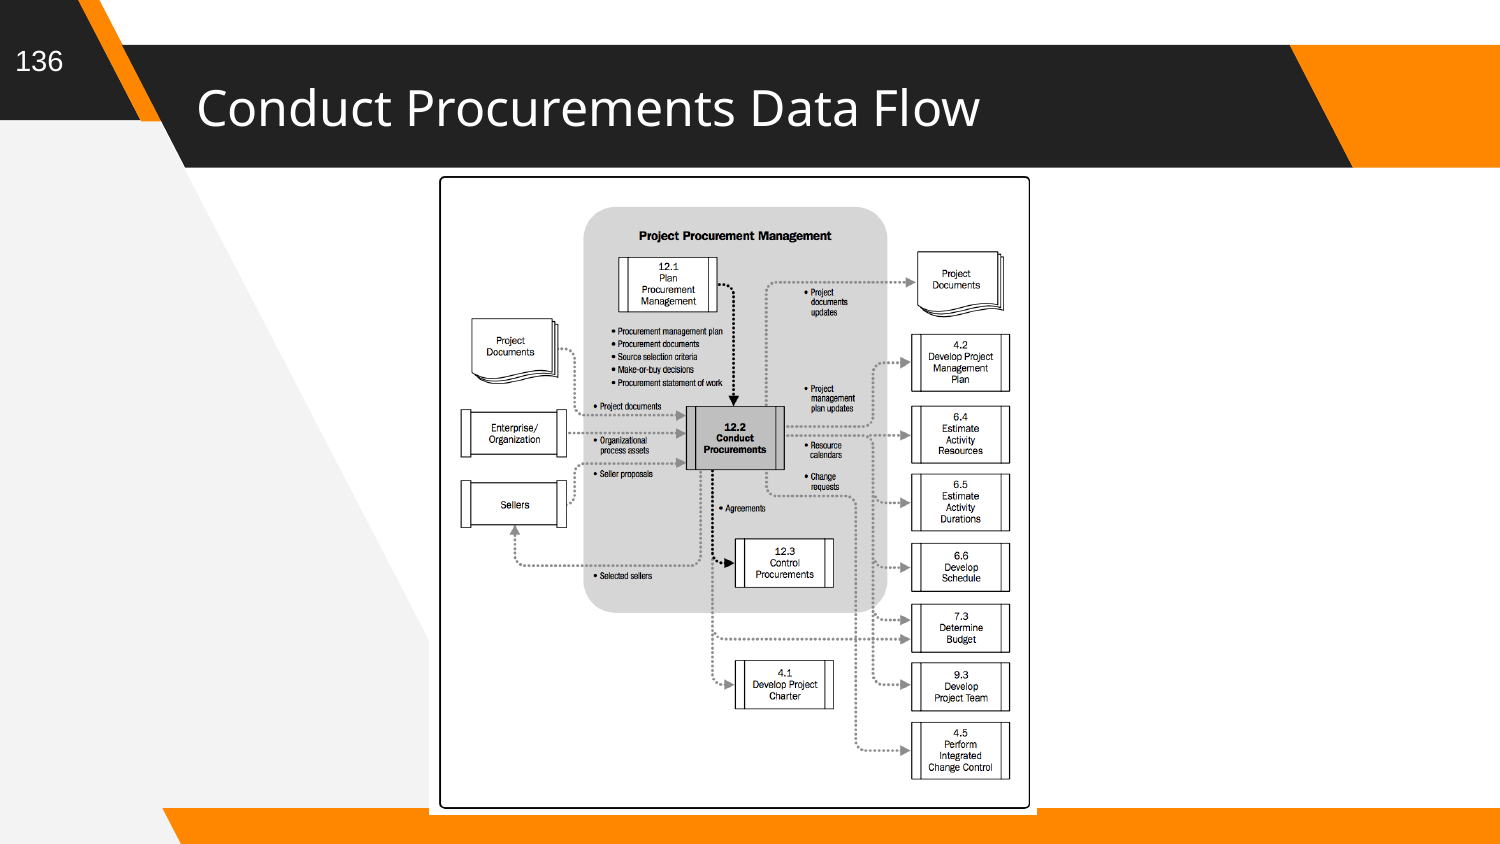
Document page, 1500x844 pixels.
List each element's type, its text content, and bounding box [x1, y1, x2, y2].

slide_number 136 [0, 0, 98, 121]
picture [429, 167, 1037, 815]
title Conduct Procurements Data Flow [181, 45, 1285, 169]
